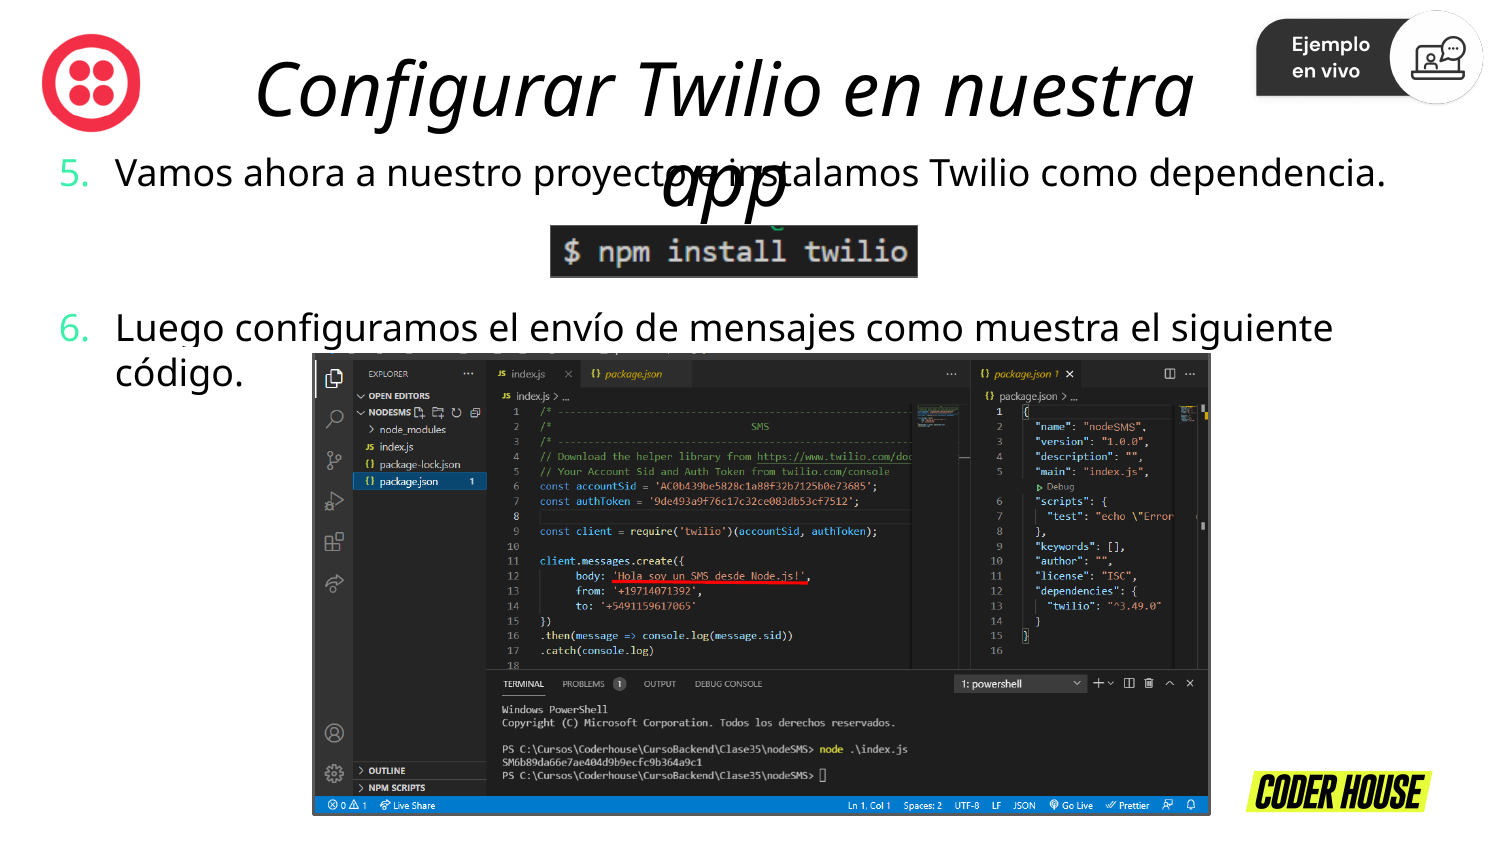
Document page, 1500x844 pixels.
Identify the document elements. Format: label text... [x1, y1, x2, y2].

picture [1235, 4, 1500, 110]
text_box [314, 336, 1208, 813]
picture [551, 225, 918, 277]
picture [1241, 764, 1437, 819]
text_box Vamos ahora a nuestro proyecto e instalamos Twilio como dependencia. [25, 126, 1459, 239]
text_box Configurar Twilio en nuestra app [168, 26, 1282, 152]
picture [36, 27, 149, 141]
text_box Luego configuramos el envío de mensajes como muestra el siguiente código. [25, 289, 1459, 402]
